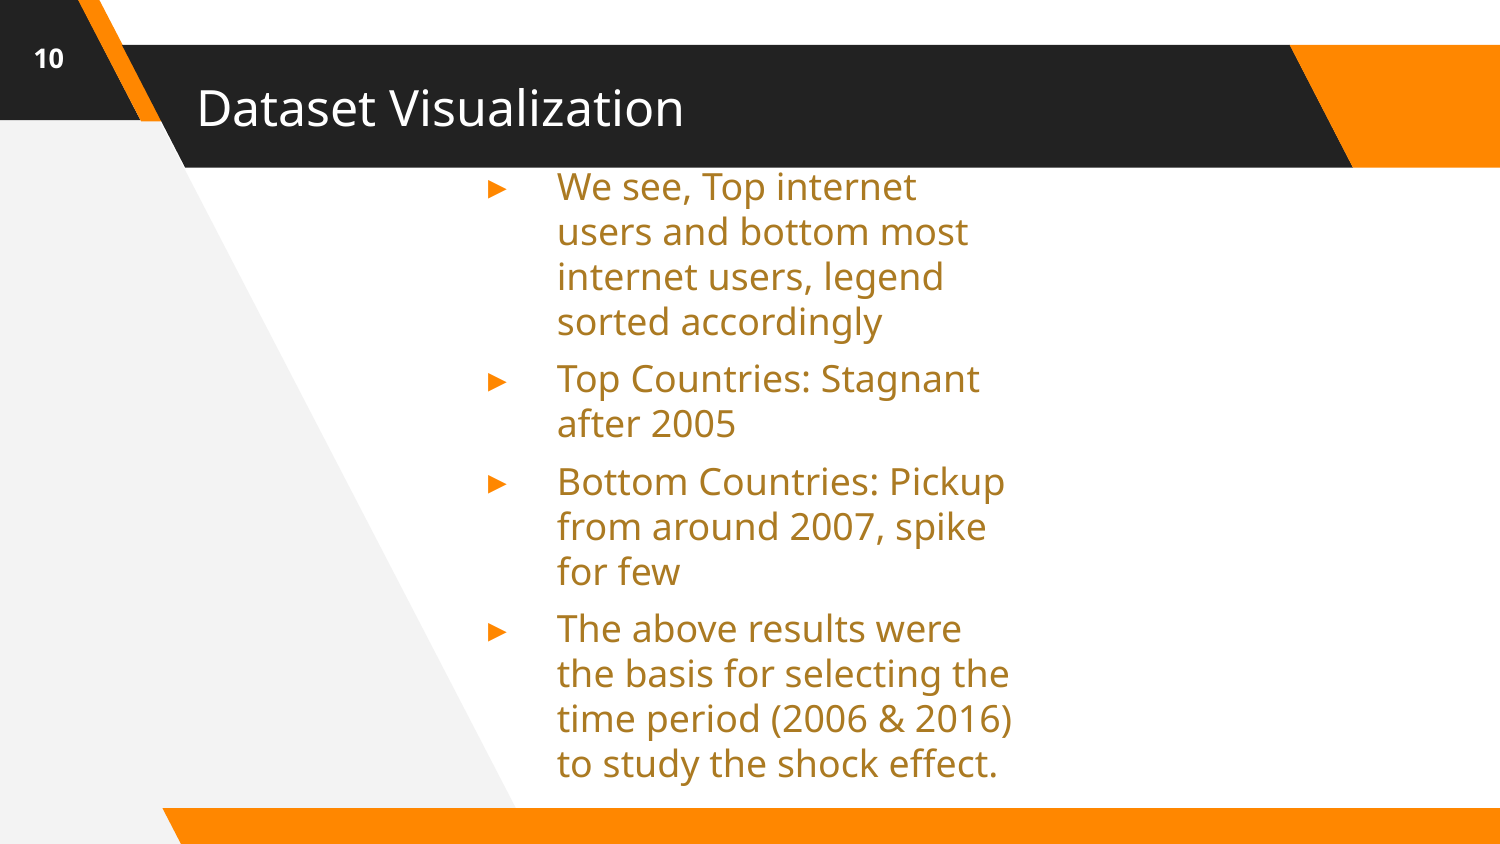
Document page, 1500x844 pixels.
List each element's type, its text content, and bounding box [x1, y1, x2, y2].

slide_number 10 [0, 0, 98, 121]
list We see, Top internet users and bottom most internet users, legend sorted accordingly Top Countries: Stagnant after 2005 Bottom Countries: Pickup from around 2007, spike for few The above results were the basis for selecting the time period (2006 & 2016) to study the shock effect. [466, 147, 1034, 597]
title Dataset Visualization [181, 45, 1285, 169]
